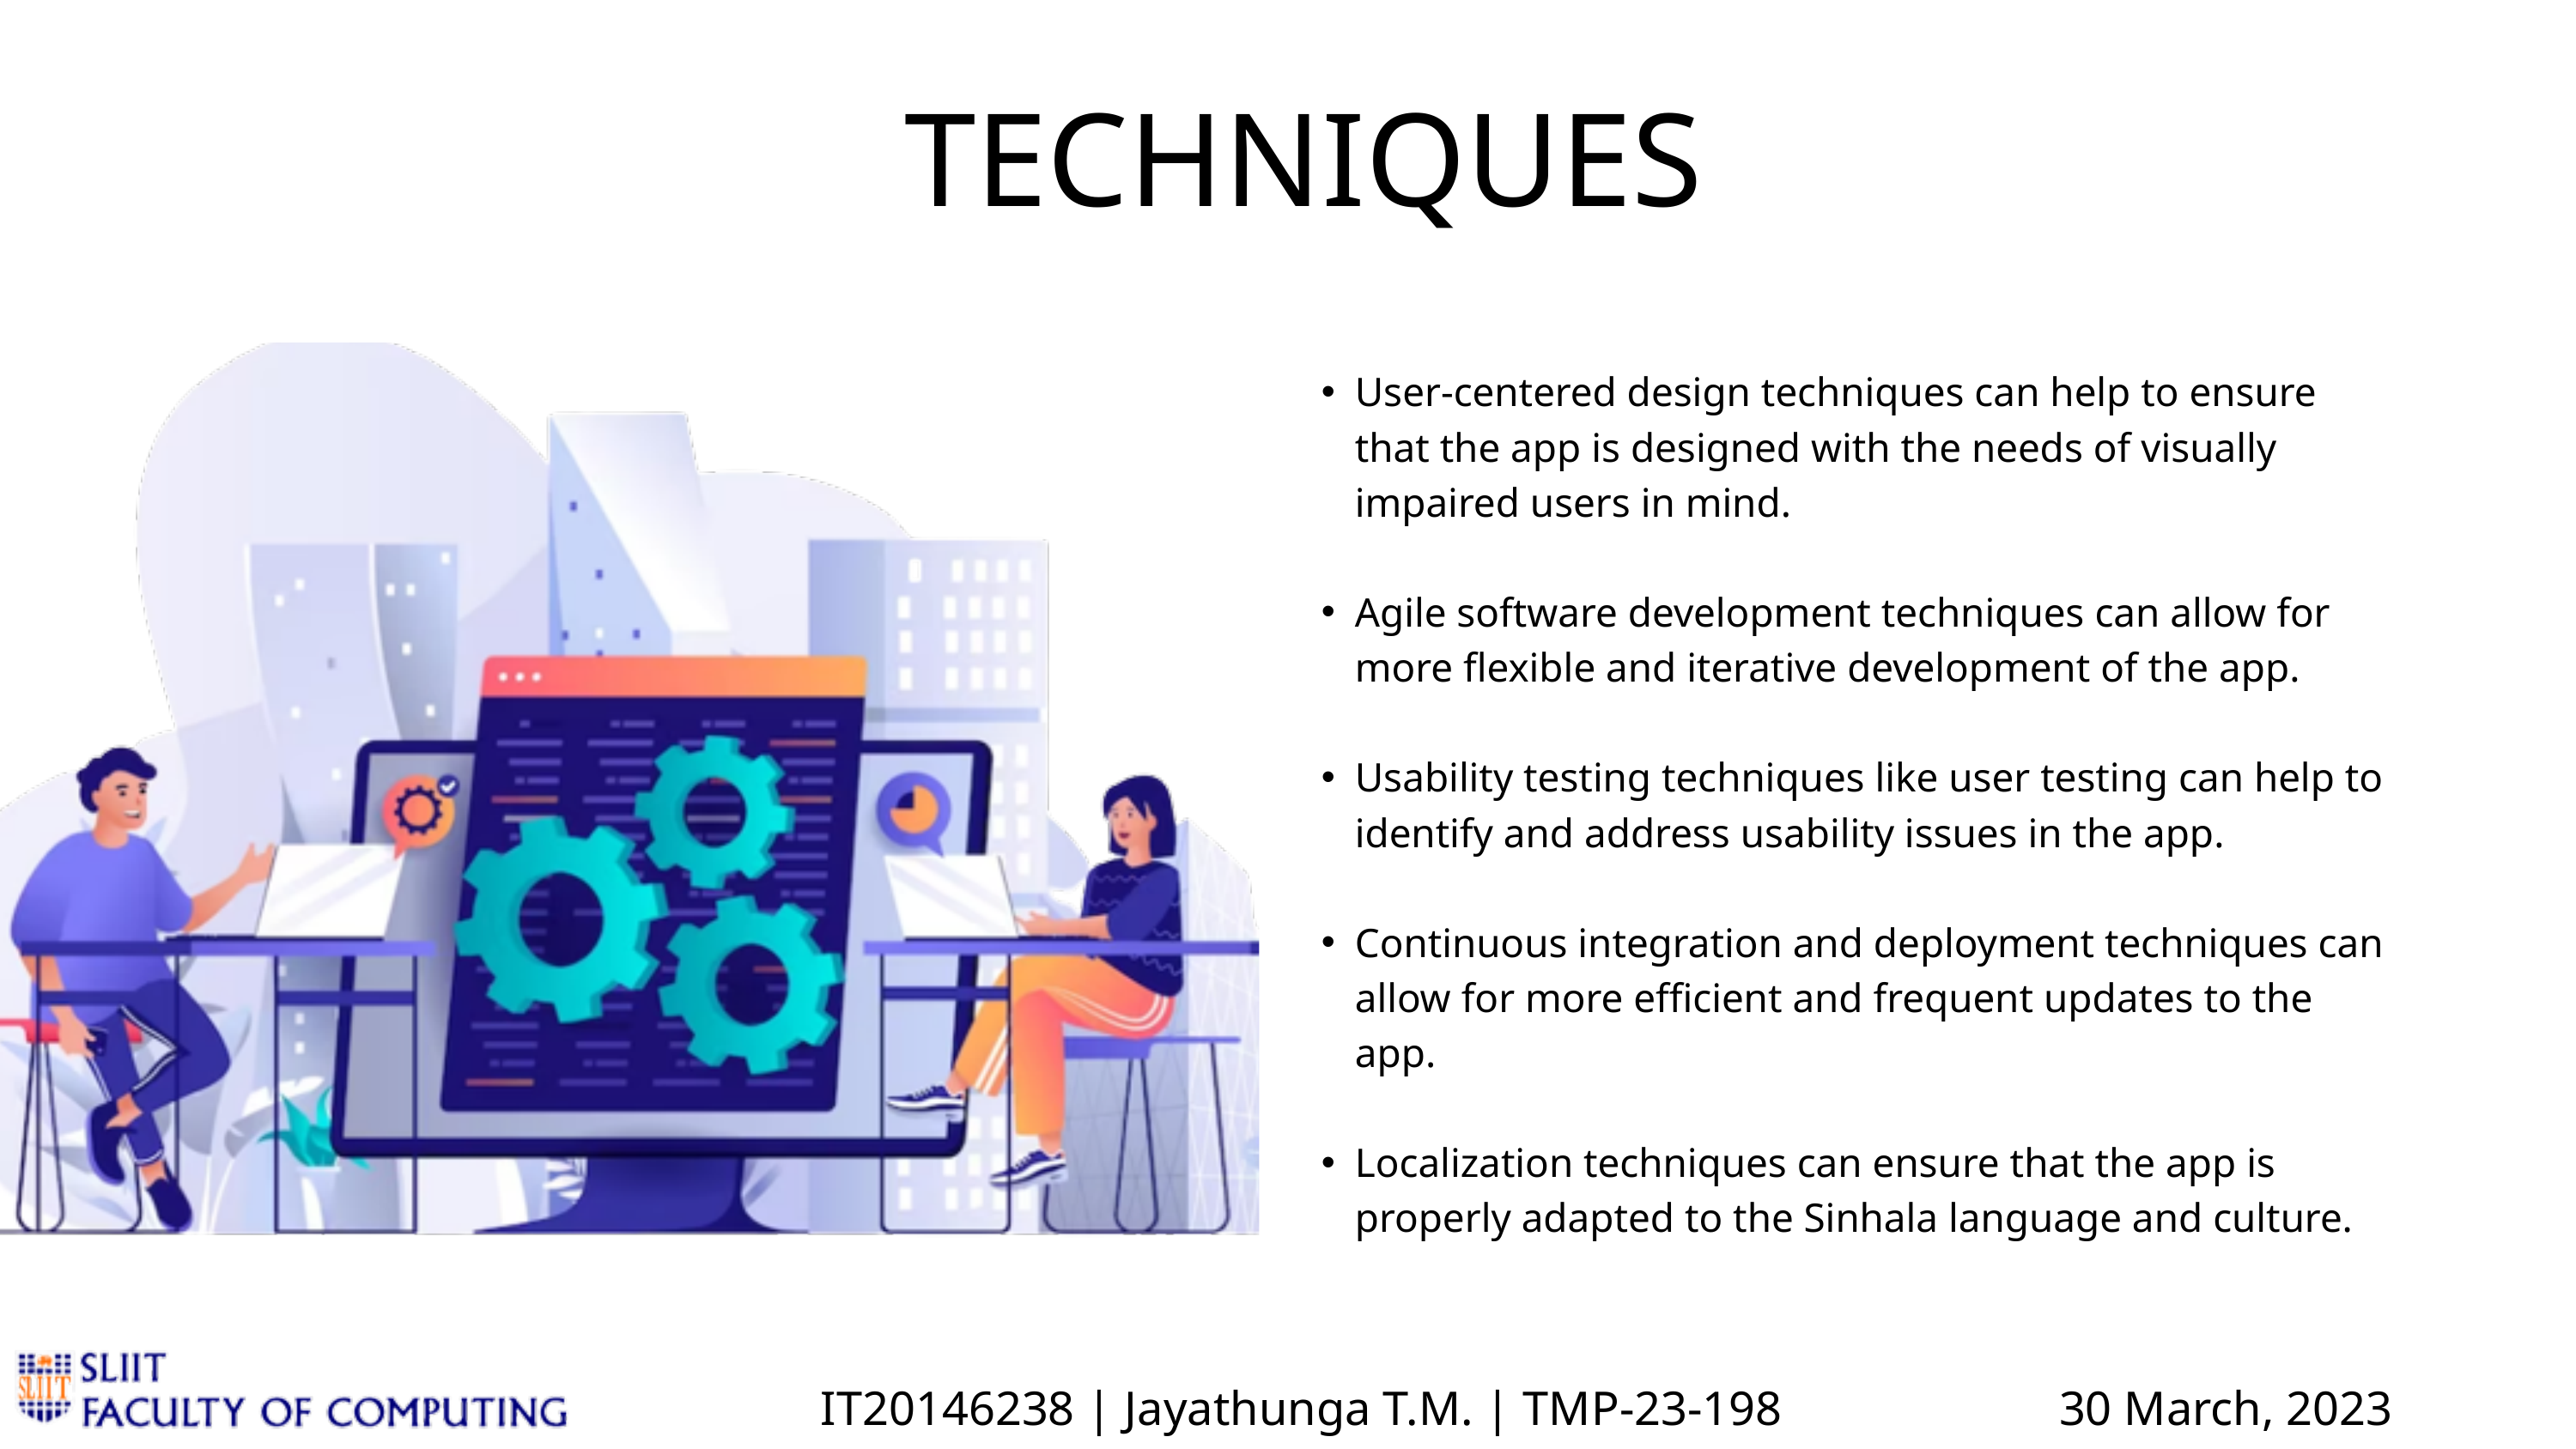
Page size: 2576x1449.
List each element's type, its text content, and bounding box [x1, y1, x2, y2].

text_box TECHNIQUES [879, 52, 1728, 233]
text_box 30 March, 2023 [2020, 1369, 2432, 1435]
picture [0, 342, 1260, 1260]
text_box User-centered design techniques can help to ensure that the app is designed with the needs of visually impaired users in mind. Agile software development techniques can allow for more flexible and iterative development of the app. Usability testing techniques like user testing can help to identify and address usability issues in the app. Continuous integration and deployment techniques can allow for more efficient and frequent updates to the app. Localization techniques can ensure that the app is properly adapted to the Sinhala language and culture. [1288, 359, 2392, 1241]
text_box IT20146238 | Jayathunga T.M. | TMP-23-198 [620, 1369, 2006, 1435]
picture [0, 1343, 617, 1449]
